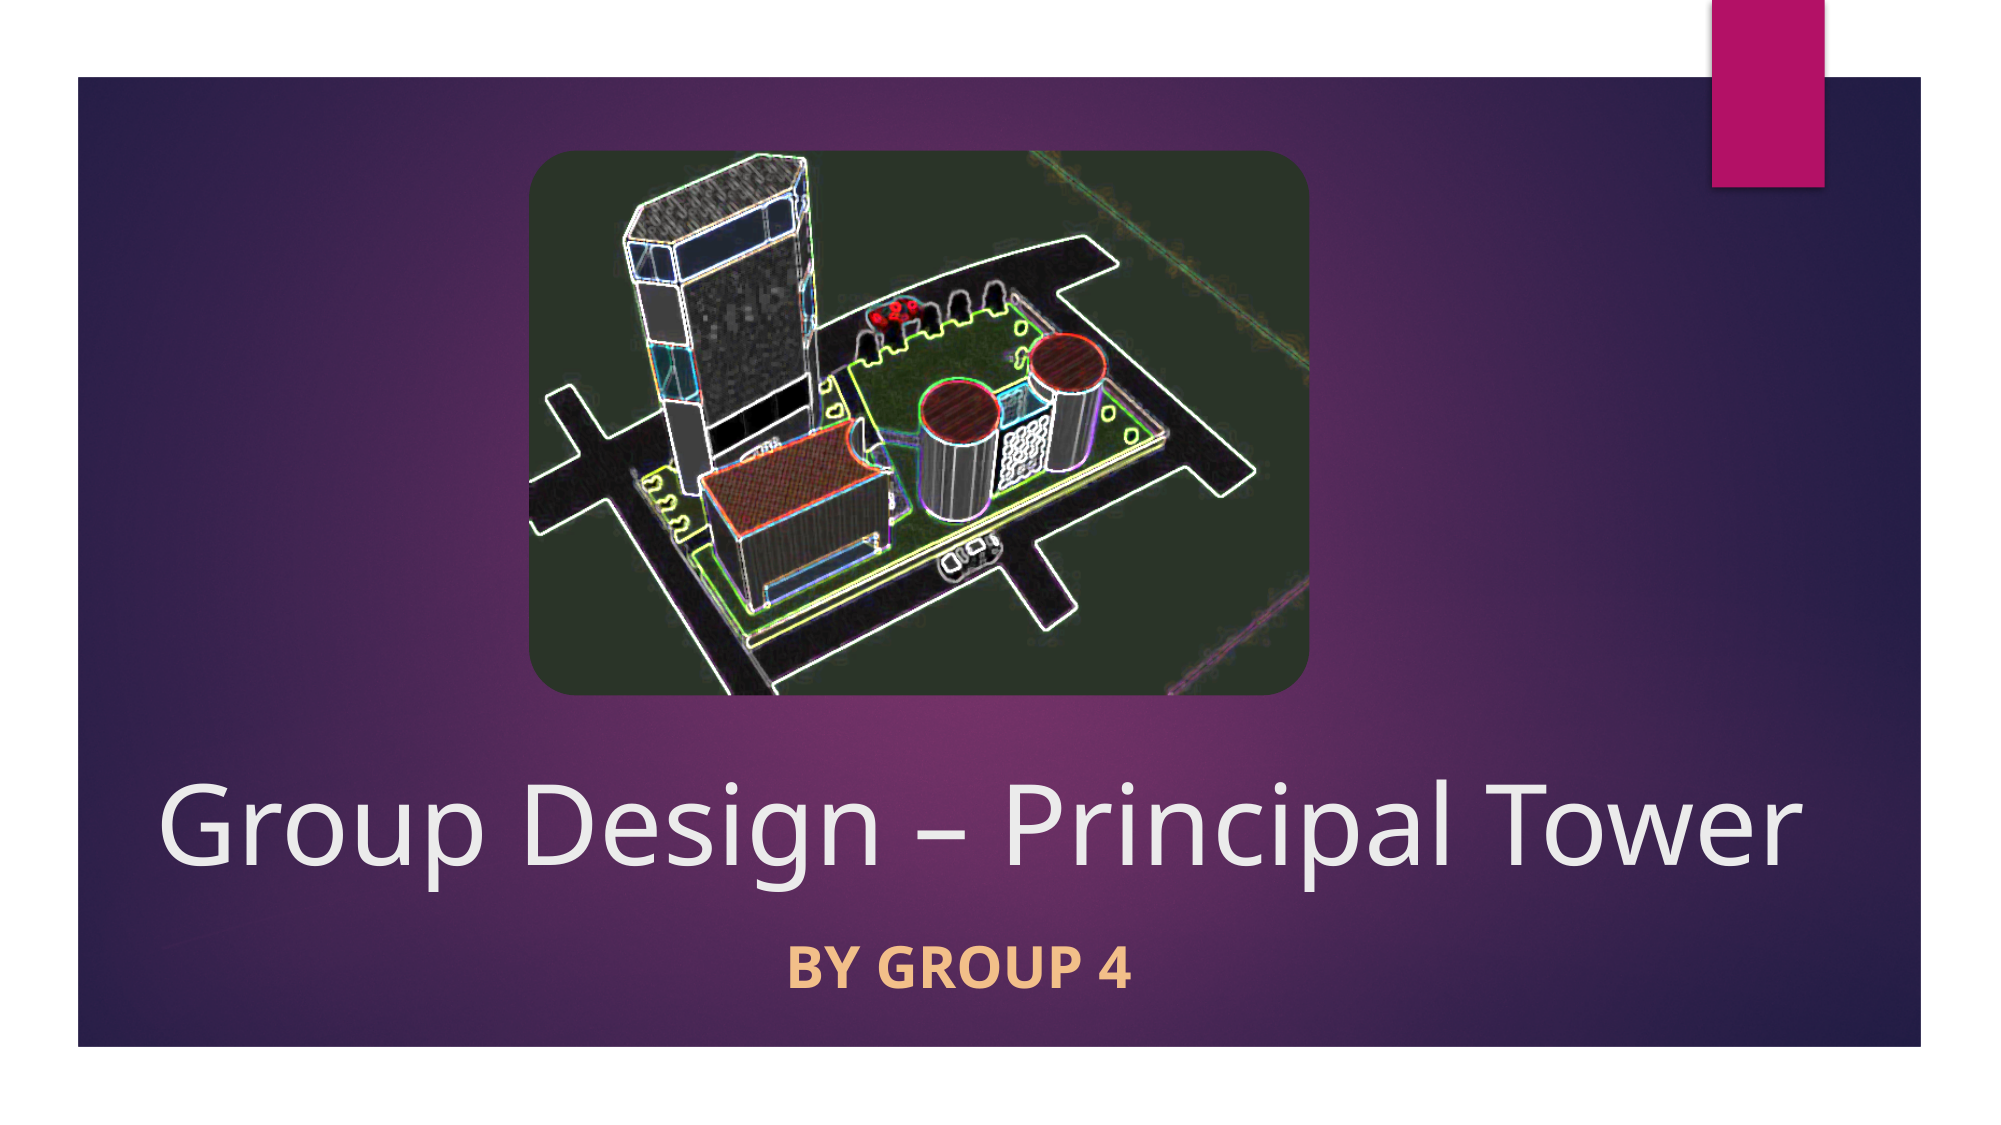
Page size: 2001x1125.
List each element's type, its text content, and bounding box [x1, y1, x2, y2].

title Group Design – Principal Tower [140, 765, 1888, 896]
picture [528, 150, 1310, 696]
subtitle By Group 4 [75, 922, 1842, 1125]
